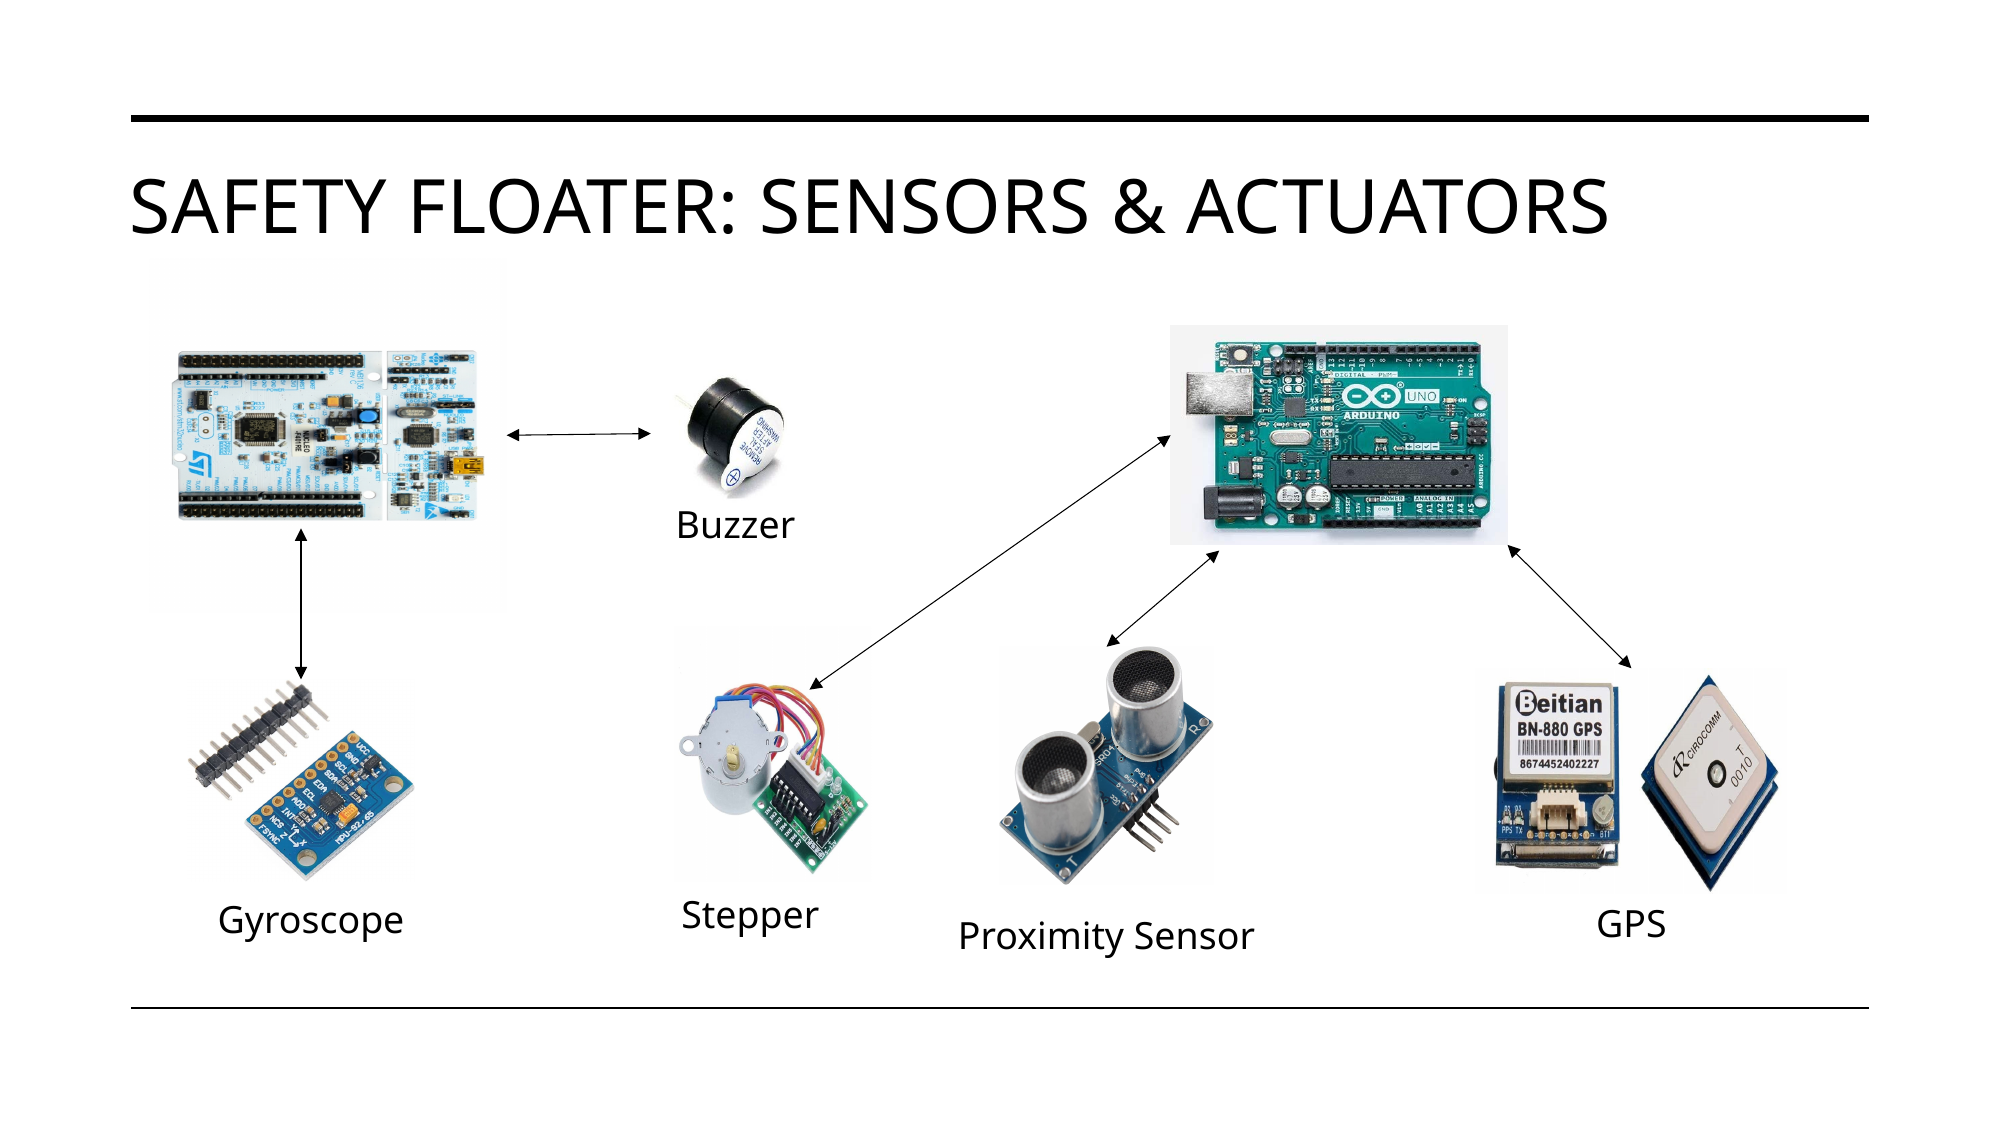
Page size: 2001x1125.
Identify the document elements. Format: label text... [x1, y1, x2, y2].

picture [187, 679, 415, 883]
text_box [1171, 550, 1220, 647]
text_box Buzzer [660, 528, 809, 553]
picture [150, 256, 507, 614]
text_box Proximity Sensor [943, 904, 1271, 965]
picture [999, 647, 1214, 885]
title safety floater: Sensors & Actuators [114, 151, 1869, 377]
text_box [809, 435, 1171, 690]
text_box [1507, 544, 1632, 669]
text_box Stepper [666, 883, 835, 944]
text_box Gyroscope [203, 888, 420, 949]
text_box GPS [1581, 894, 1682, 953]
picture [674, 626, 872, 883]
picture [650, 339, 827, 528]
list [1170, 325, 1508, 545]
picture [1475, 668, 1788, 894]
